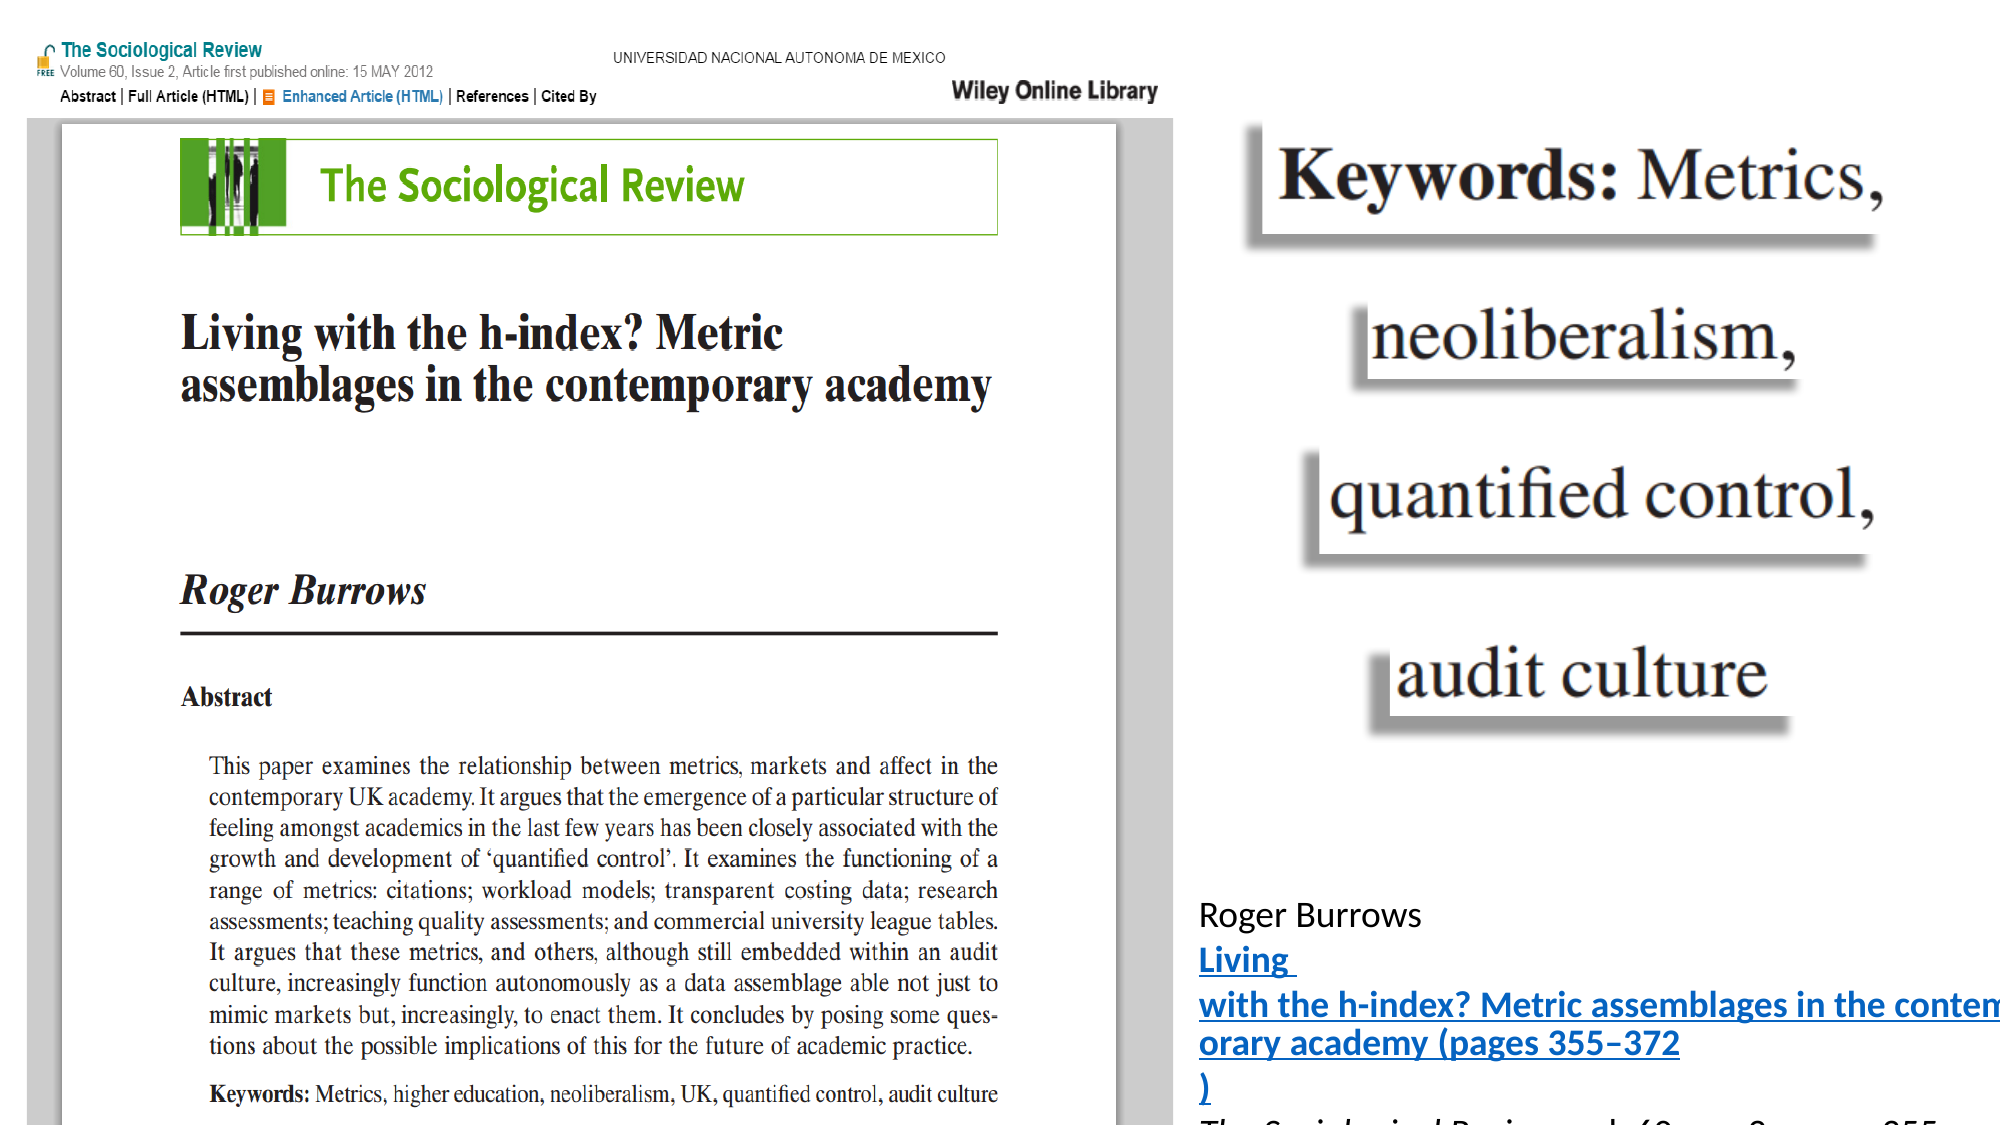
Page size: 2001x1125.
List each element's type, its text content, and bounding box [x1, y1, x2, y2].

text_box Roger Burrows Living with the h-index? Metric assemblages in the contemporary academy (pages 355–372) The Sociological Review, vol. 60, no. 2, pages 355–372, May 2012 [1184, 882, 2000, 1125]
picture [1319, 439, 1880, 554]
picture [1262, 112, 1890, 234]
picture [1389, 636, 1809, 716]
picture [1367, 295, 1809, 379]
picture [26, 34, 1174, 1125]
